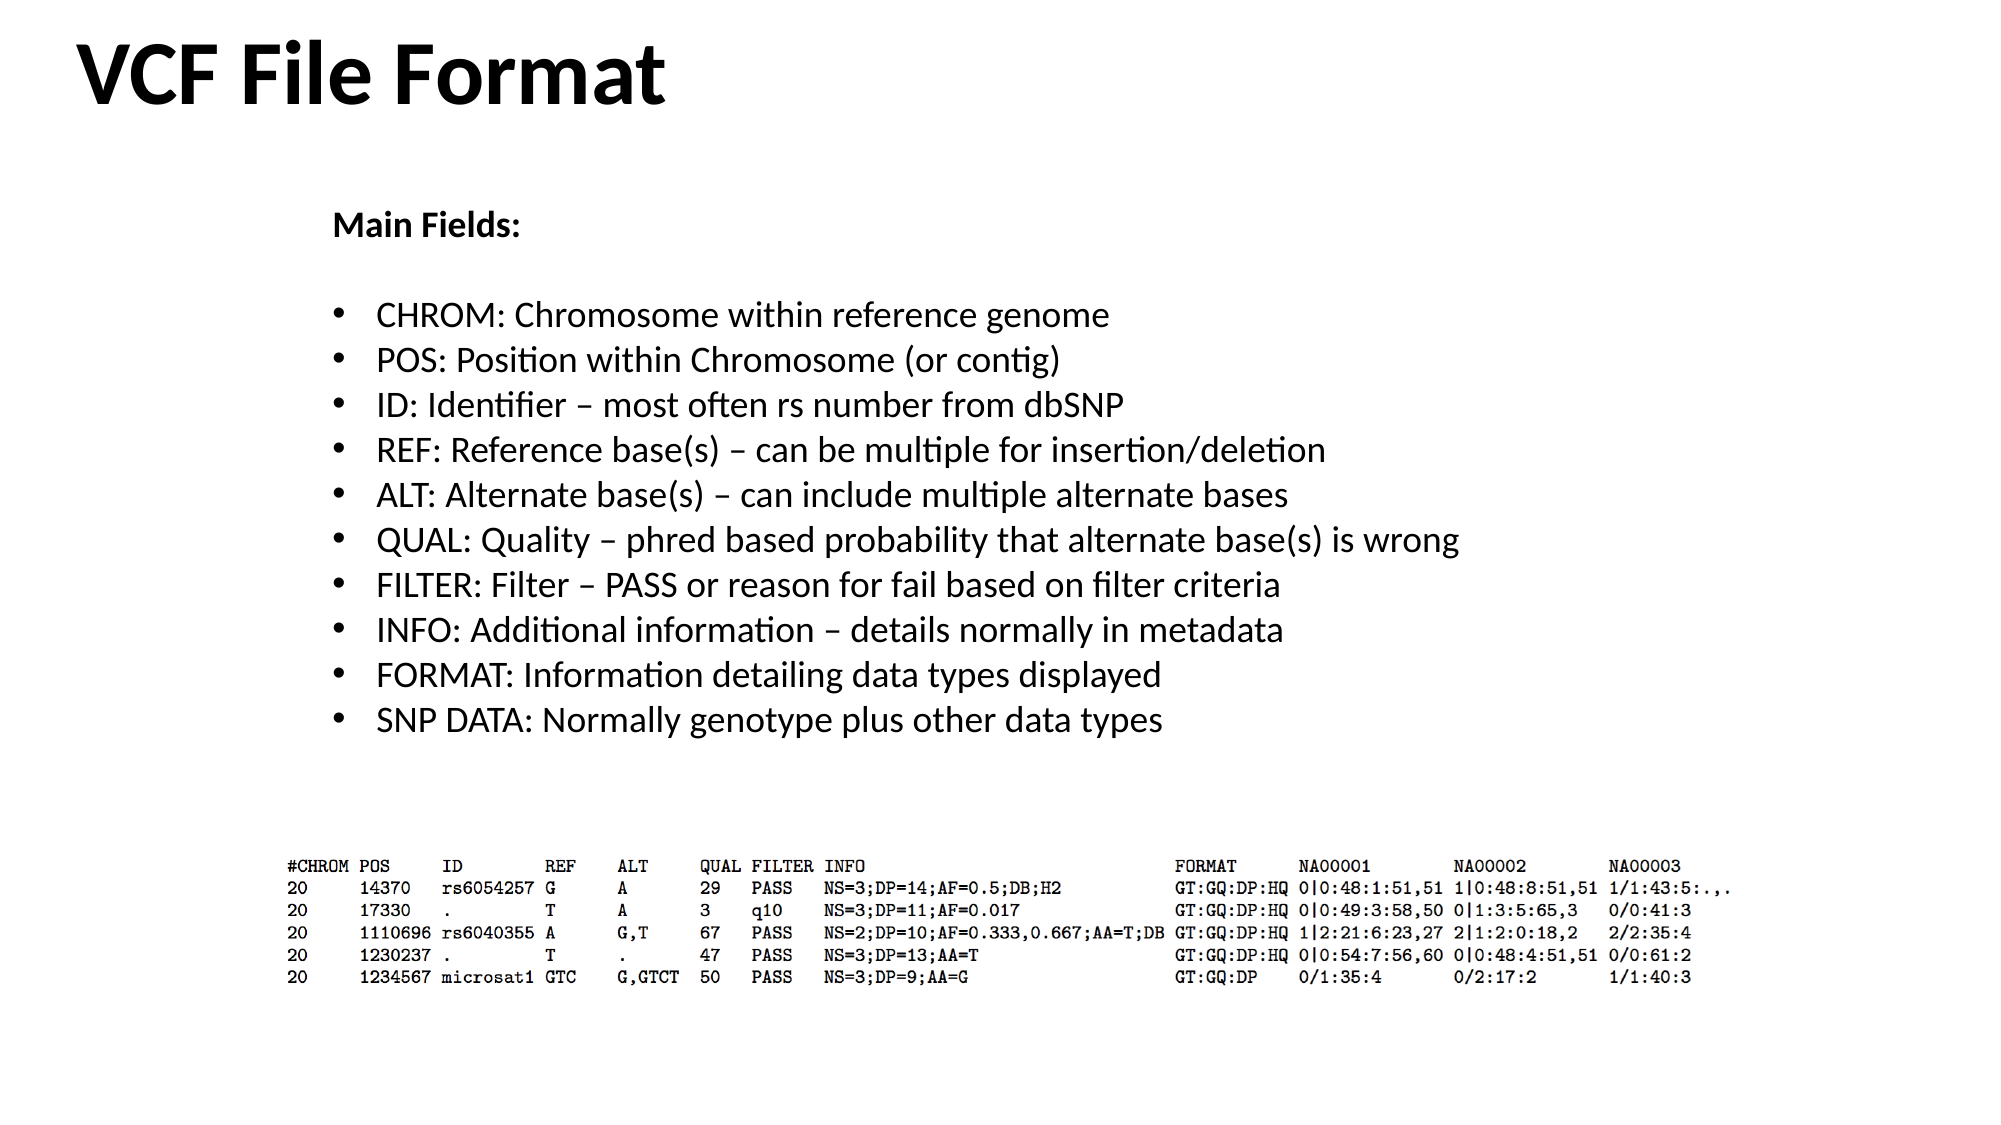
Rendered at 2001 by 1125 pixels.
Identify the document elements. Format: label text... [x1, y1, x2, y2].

text_box VCF File Format [0, 4, 1048, 132]
text_box Main Fields: CHROM: Chromosome within reference genome POS: Position within Chromosome (or contig) ID: Identifier – most often rs number from dbSNP REF: Reference base(s) – can be multiple for insertion/deletion ALT: Alternate base(s) – can include multiple alternate bases QUAL: Quality – phred based probability that alternate base(s) is wrong FILTER: Filter – PASS or reason for fail based on filter criteria INFO: Additional information – details normally in metadata FORMAT: Information detailing data types displayed SNP DATA: Normally genotype plus other data types [324, 192, 1592, 748]
picture [281, 854, 1734, 992]
